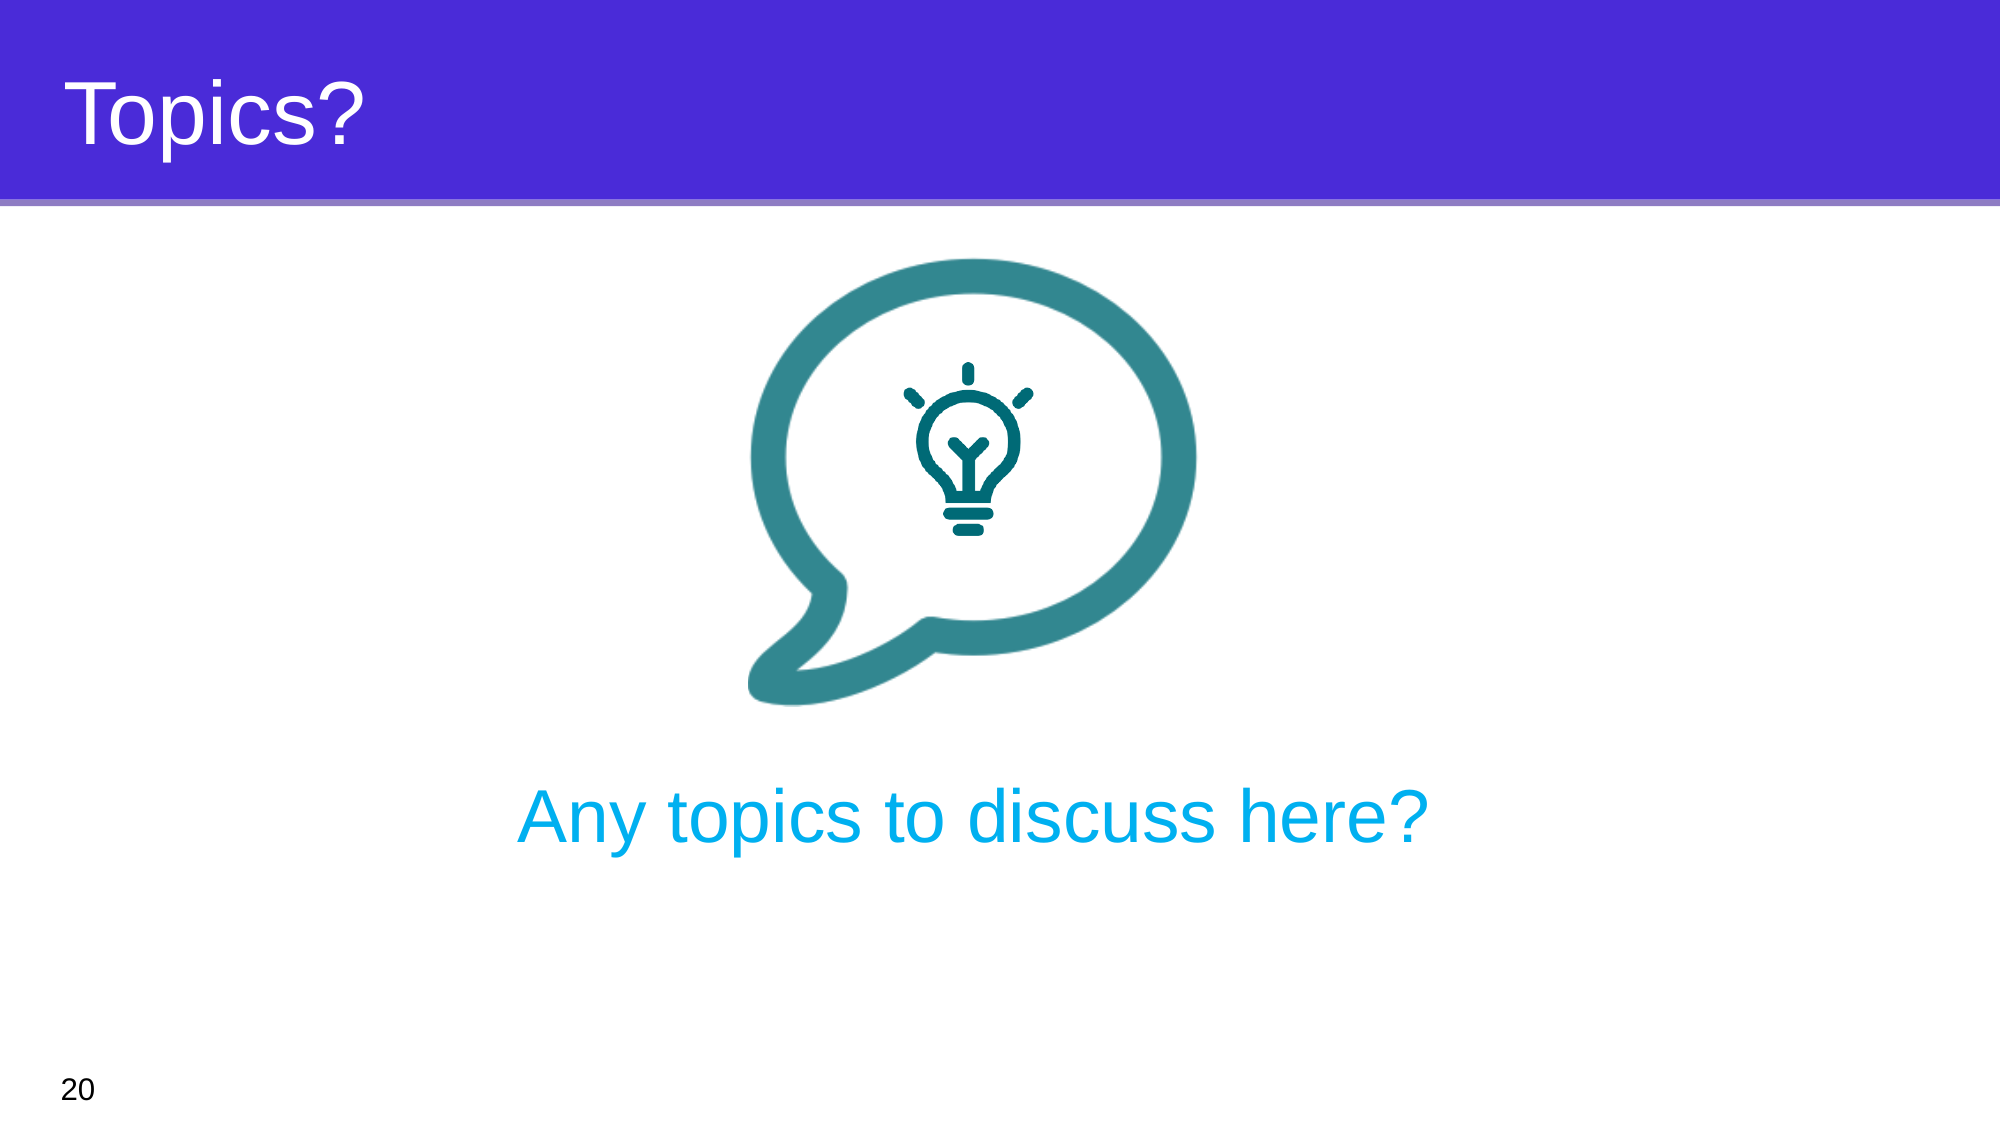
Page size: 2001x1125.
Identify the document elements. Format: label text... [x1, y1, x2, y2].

slide_number 20 [40, 1044, 161, 1125]
text_box Any topics to discuss here? [502, 759, 1446, 865]
title Topics? [43, 34, 1907, 161]
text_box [748, 255, 1200, 708]
